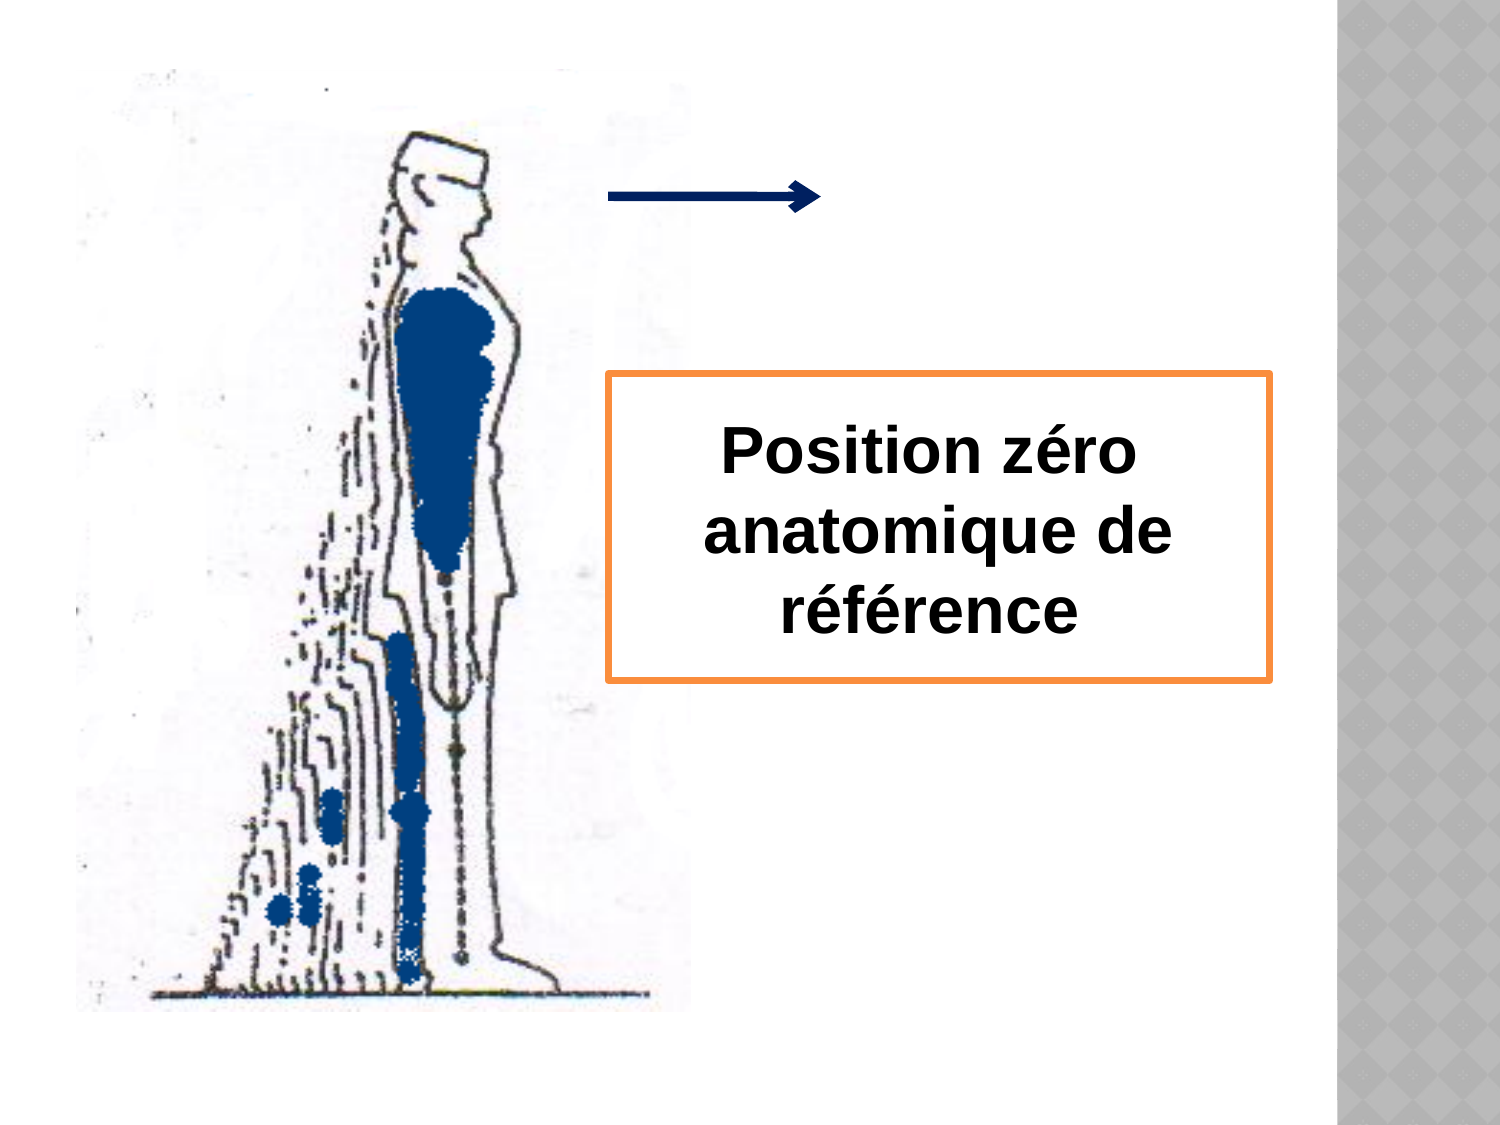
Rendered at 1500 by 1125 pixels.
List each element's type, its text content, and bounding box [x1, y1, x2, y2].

picture [76, 69, 692, 1012]
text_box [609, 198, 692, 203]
text_box Position zéro anatomique de référence [696, 370, 1273, 684]
